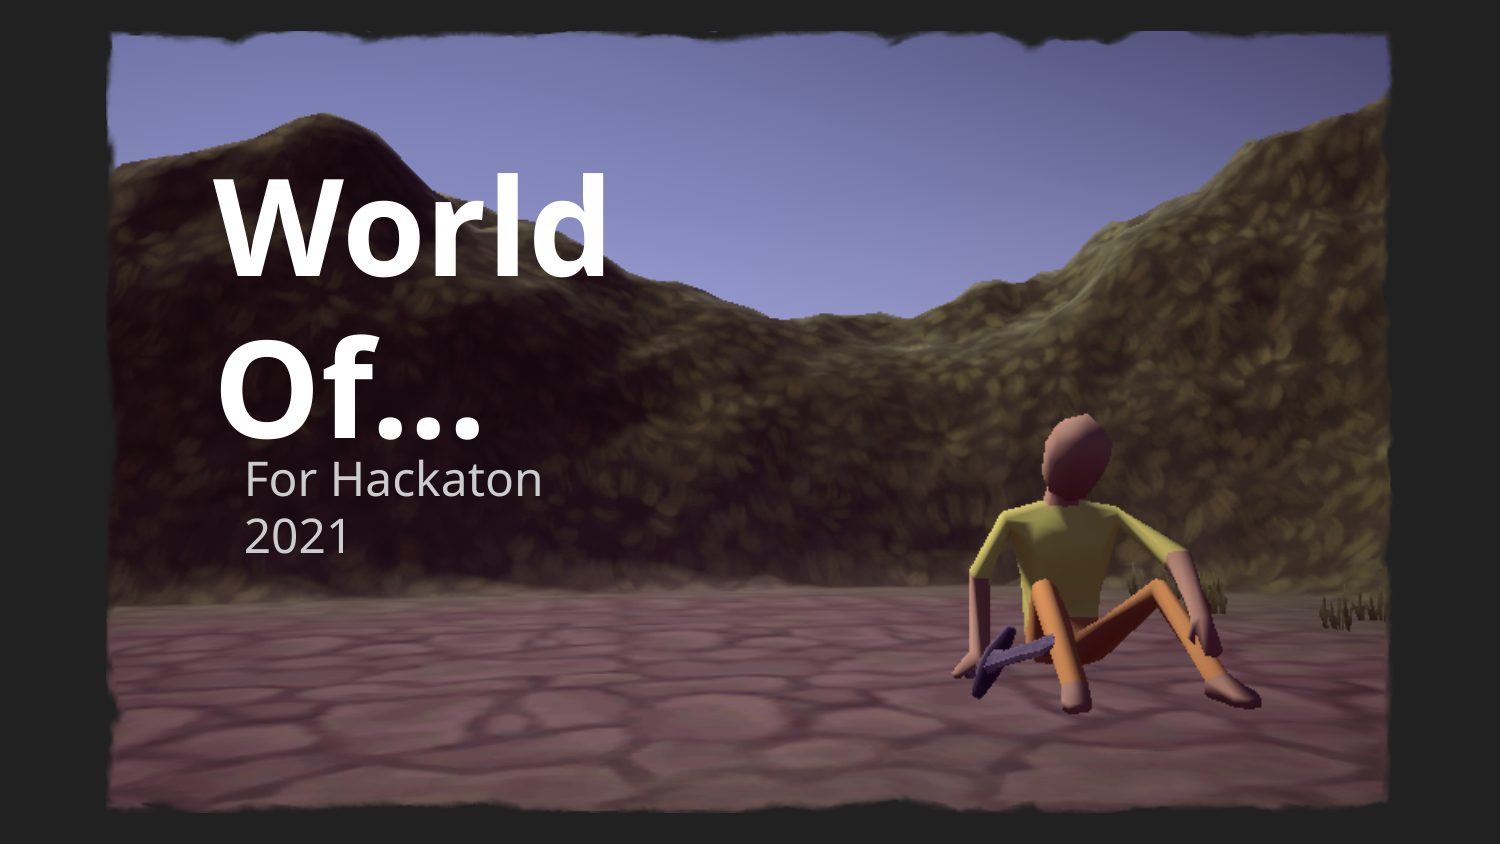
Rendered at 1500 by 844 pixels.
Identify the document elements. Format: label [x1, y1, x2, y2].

picture [105, 31, 1395, 813]
